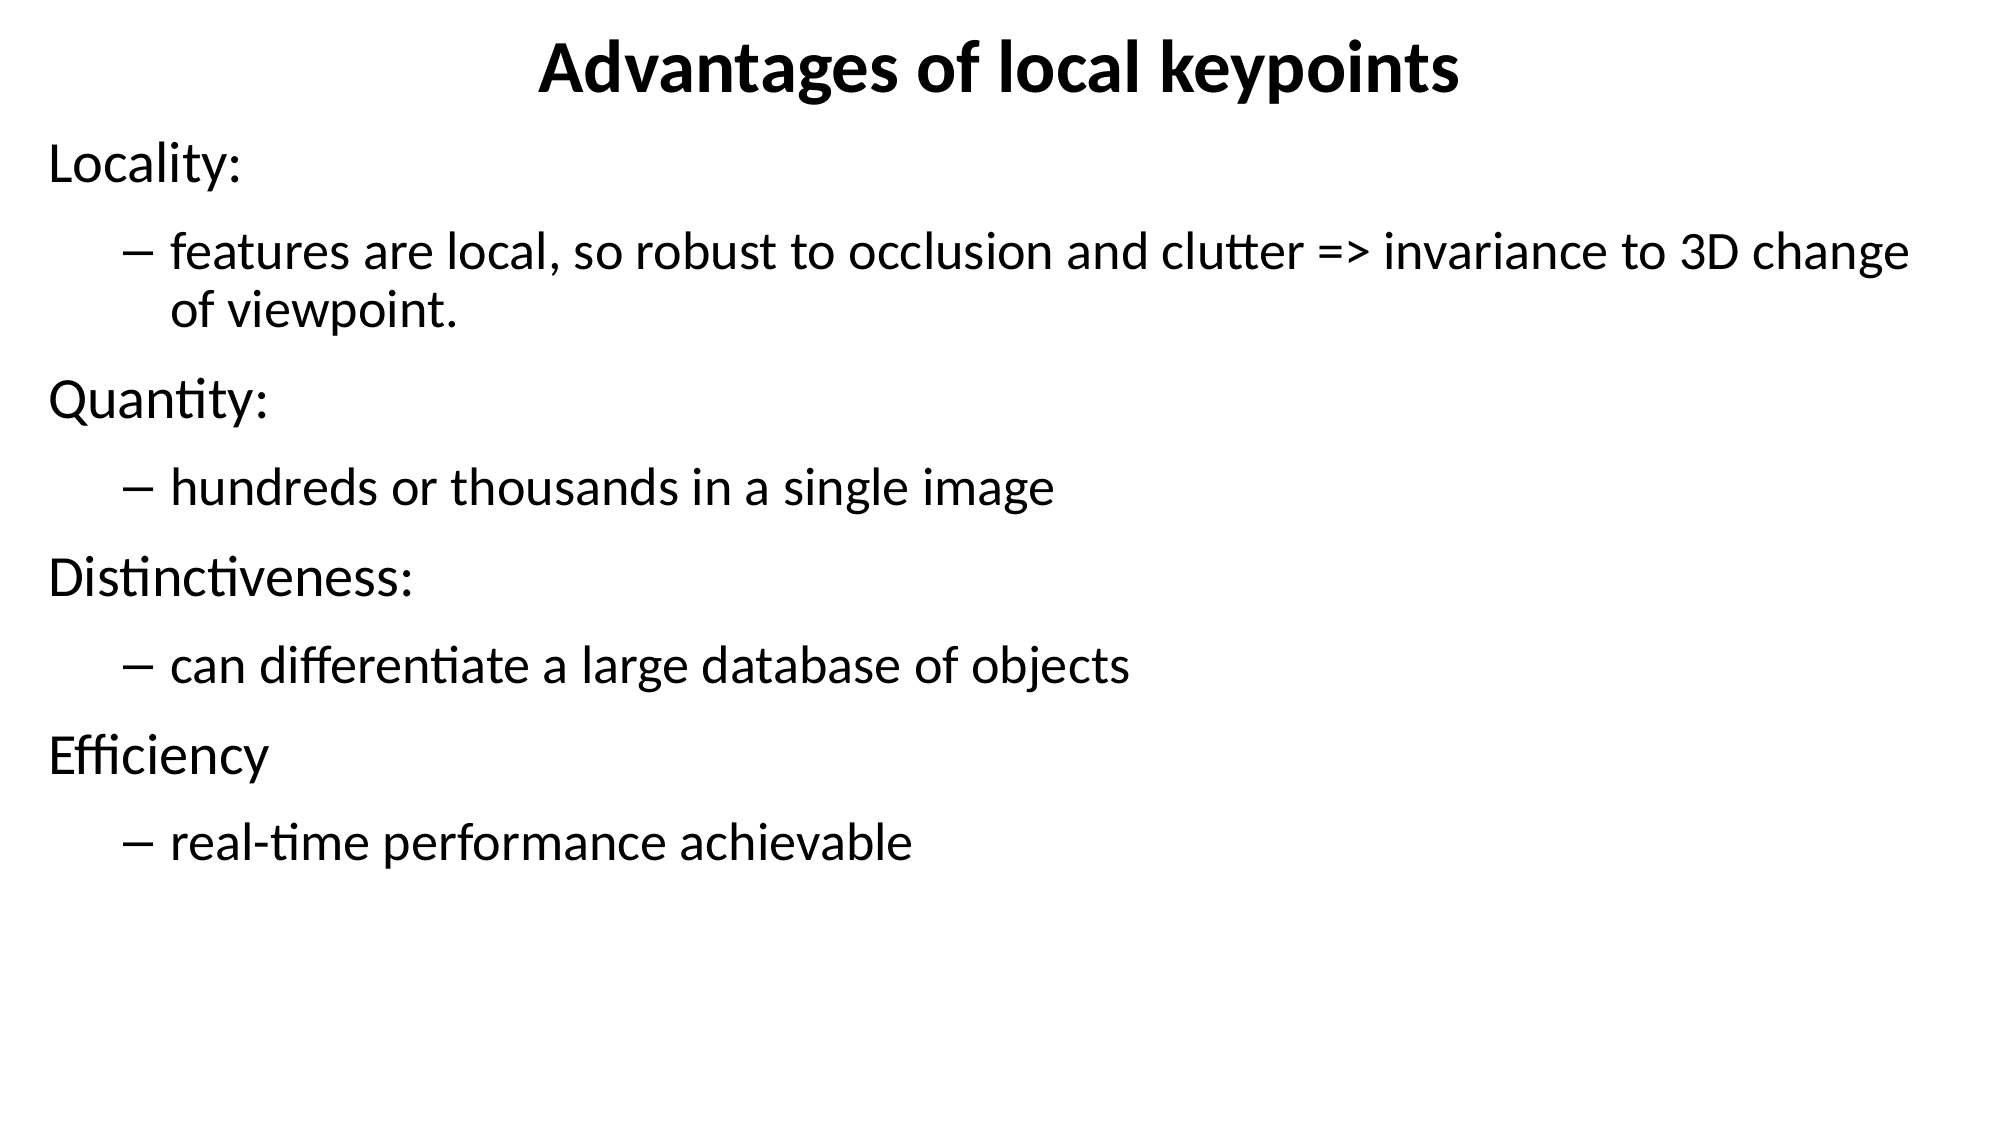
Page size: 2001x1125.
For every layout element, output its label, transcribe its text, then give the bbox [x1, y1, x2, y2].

list Locality: features are local, so robust to occlusion and clutter => invariance to 3D change of viewpoint. Quantity: hundreds or thousands in a single image Distinctiveness: can differentiate a large database of objects Efficiency real-time performance achievable [33, 125, 1967, 1063]
title Advantages of local keypoints [33, 0, 1967, 125]
